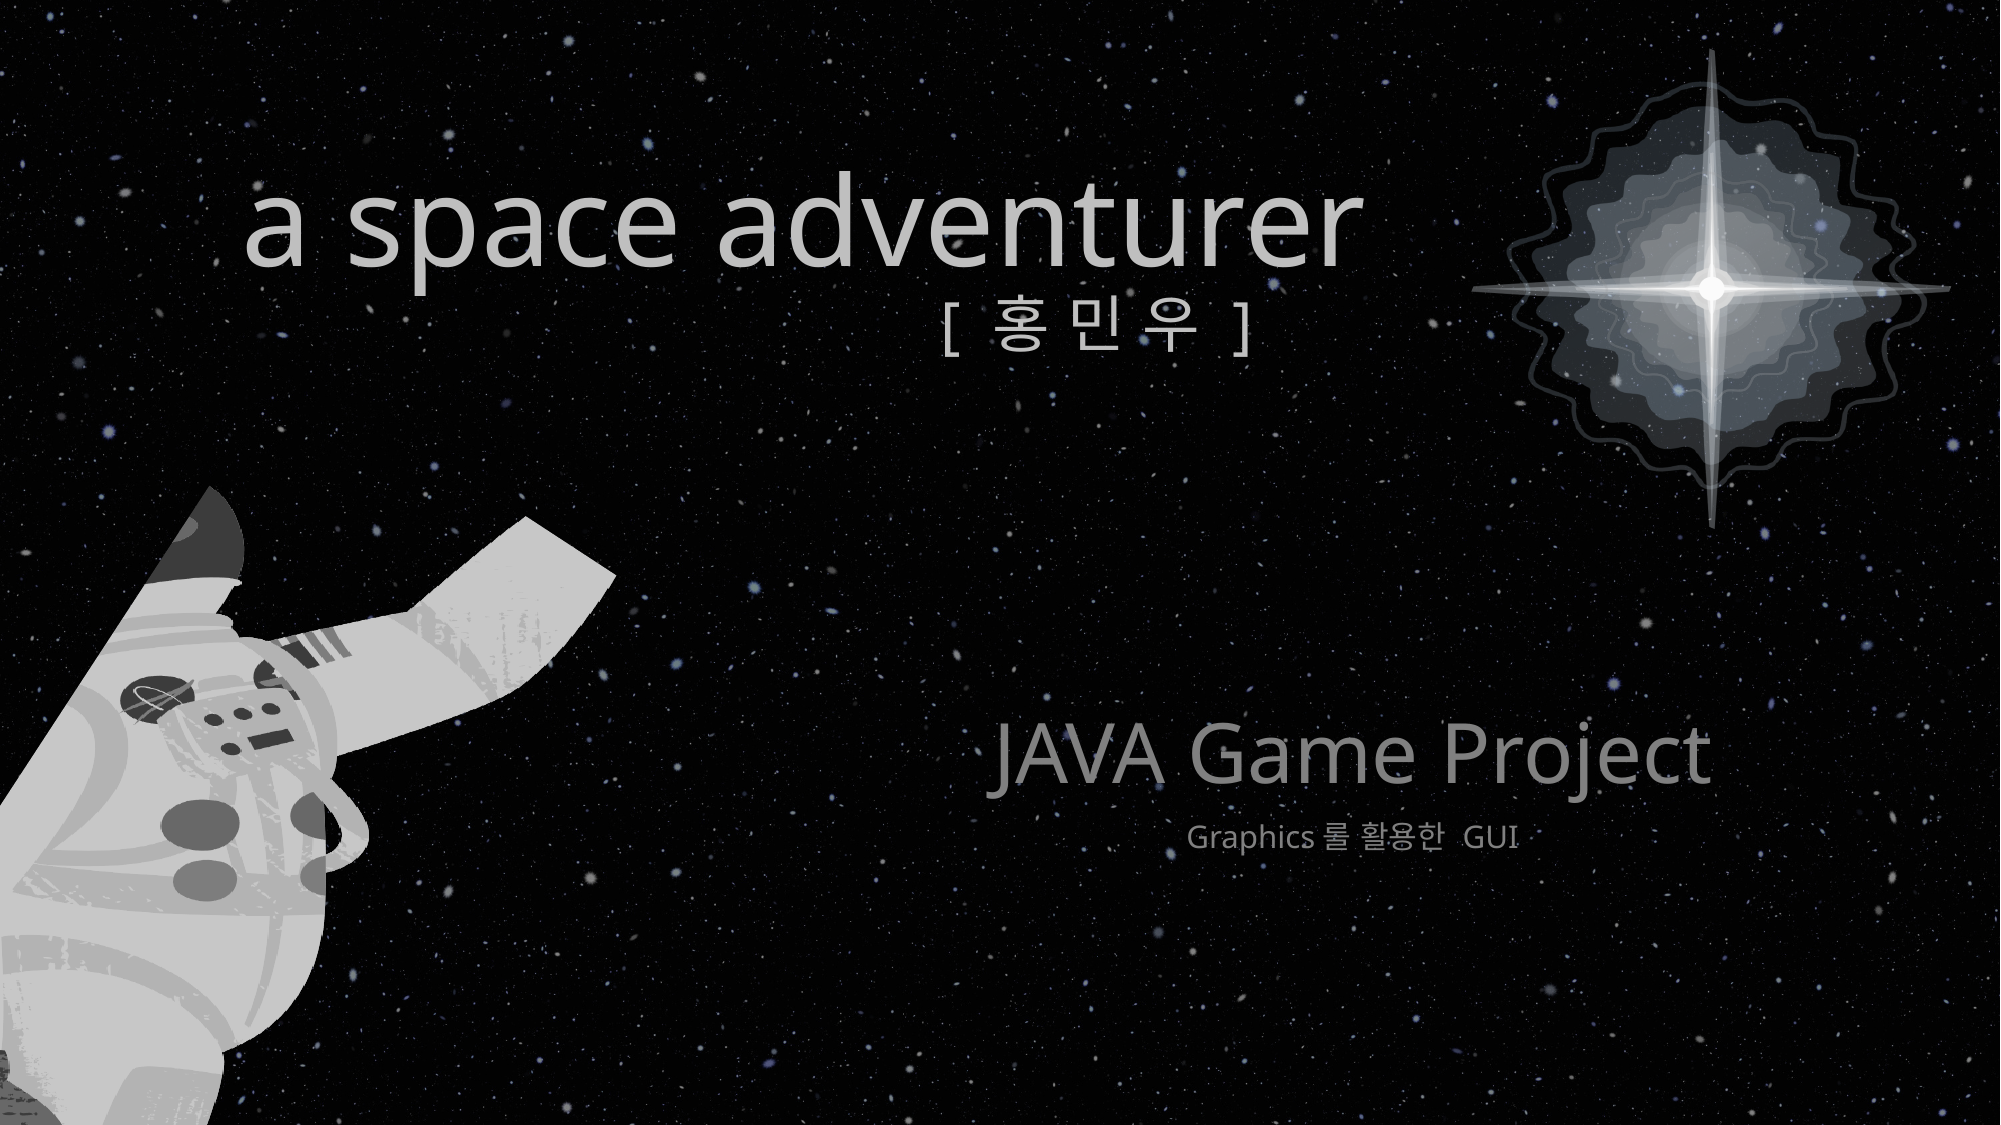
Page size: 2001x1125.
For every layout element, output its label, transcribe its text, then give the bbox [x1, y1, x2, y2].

text_box [0, 0, 2000, 1125]
text_box JAVA Game Project [729, 660, 1977, 801]
text_box [1547, 124, 1876, 453]
text_box [ 홍 민 우 ] [841, 314, 1353, 361]
text_box [0, 362, 760, 1125]
text_box a space adventurer [241, 141, 1738, 292]
text_box Graphics를 활용한 GUI [1096, 808, 1609, 855]
text_box [1422, 0, 2000, 578]
